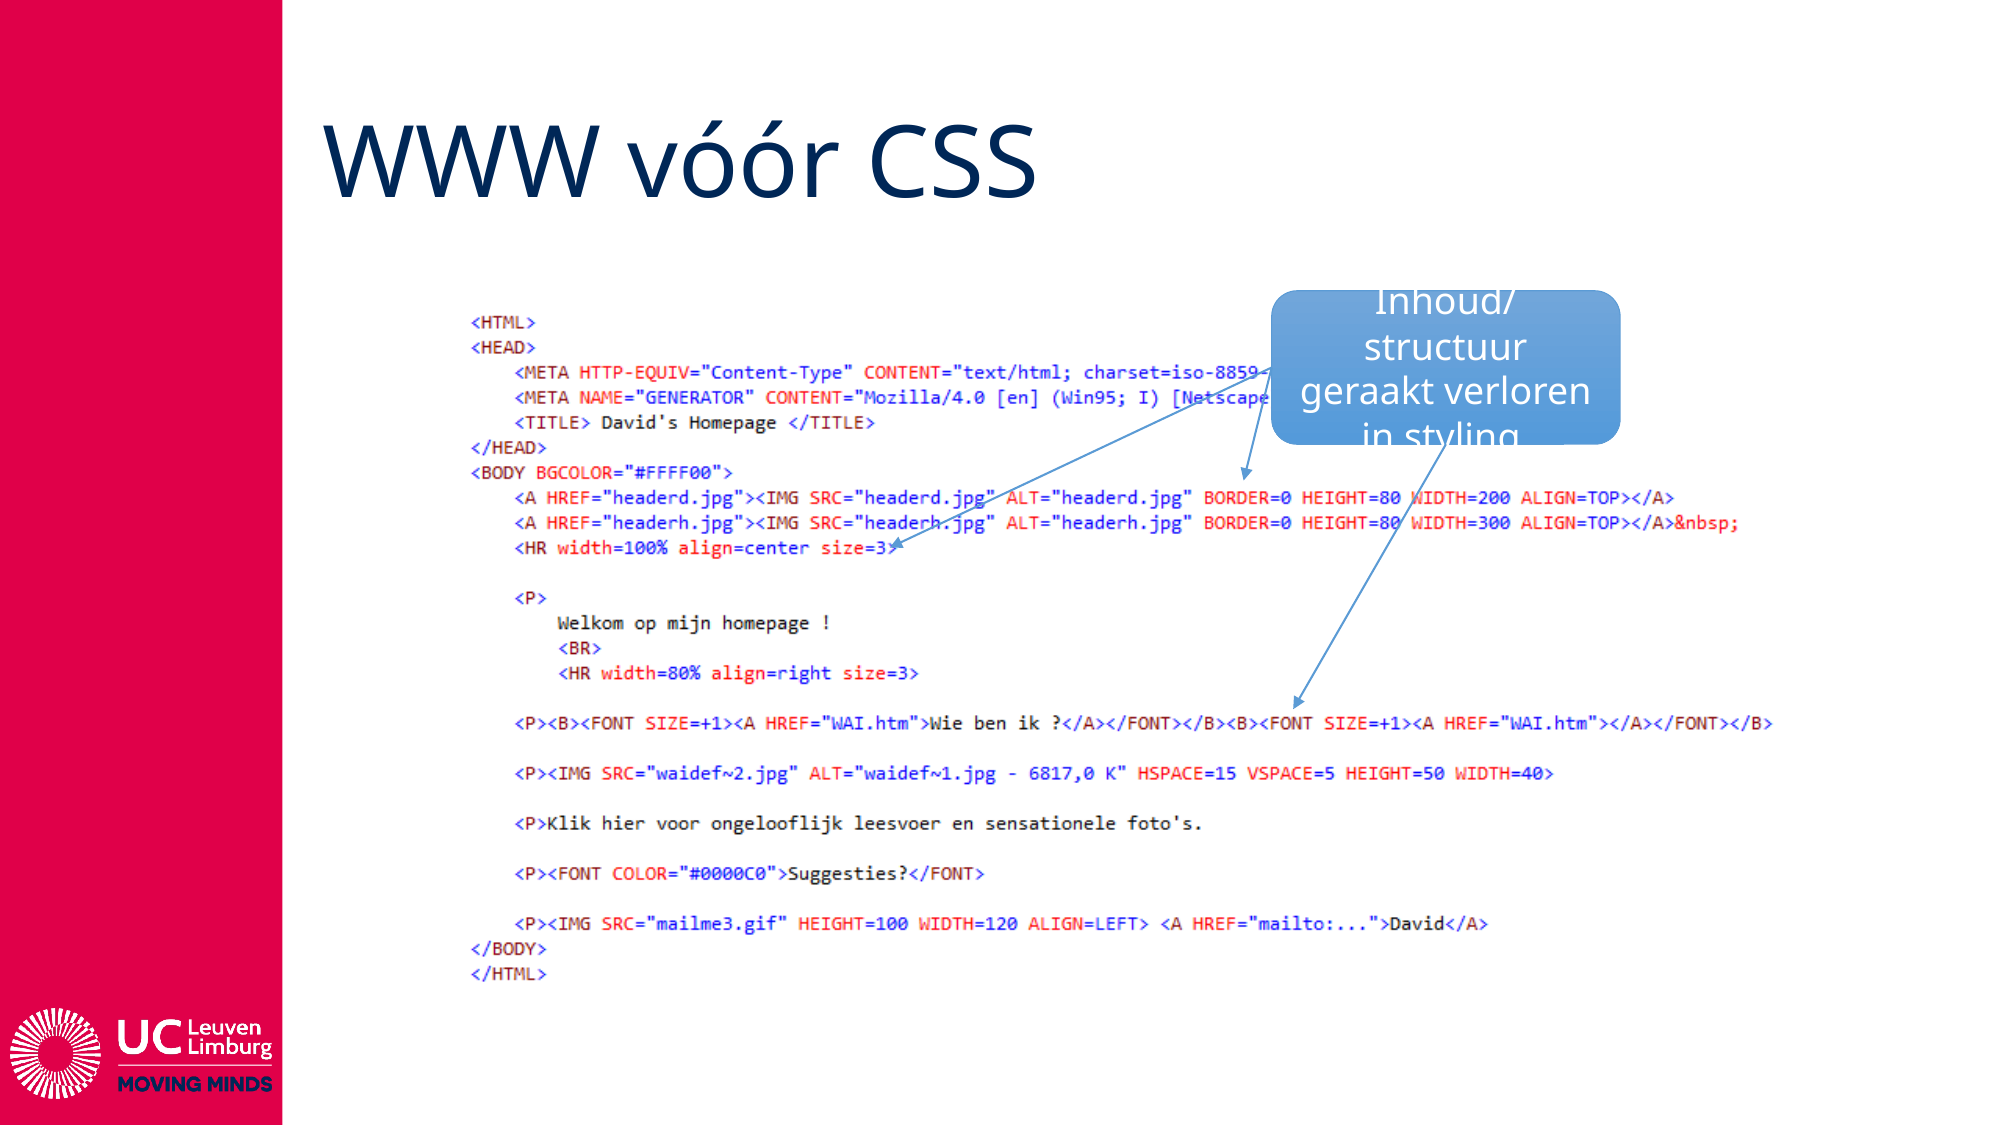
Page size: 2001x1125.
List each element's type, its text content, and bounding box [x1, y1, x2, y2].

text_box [1293, 444, 1446, 710]
title WWW vóór CSS [307, 59, 1940, 271]
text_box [889, 367, 1272, 548]
text_box Inhoud/structuur geraakt verloren in styling [1271, 290, 1620, 310]
picture [10, 1008, 272, 1099]
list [469, 310, 1778, 985]
